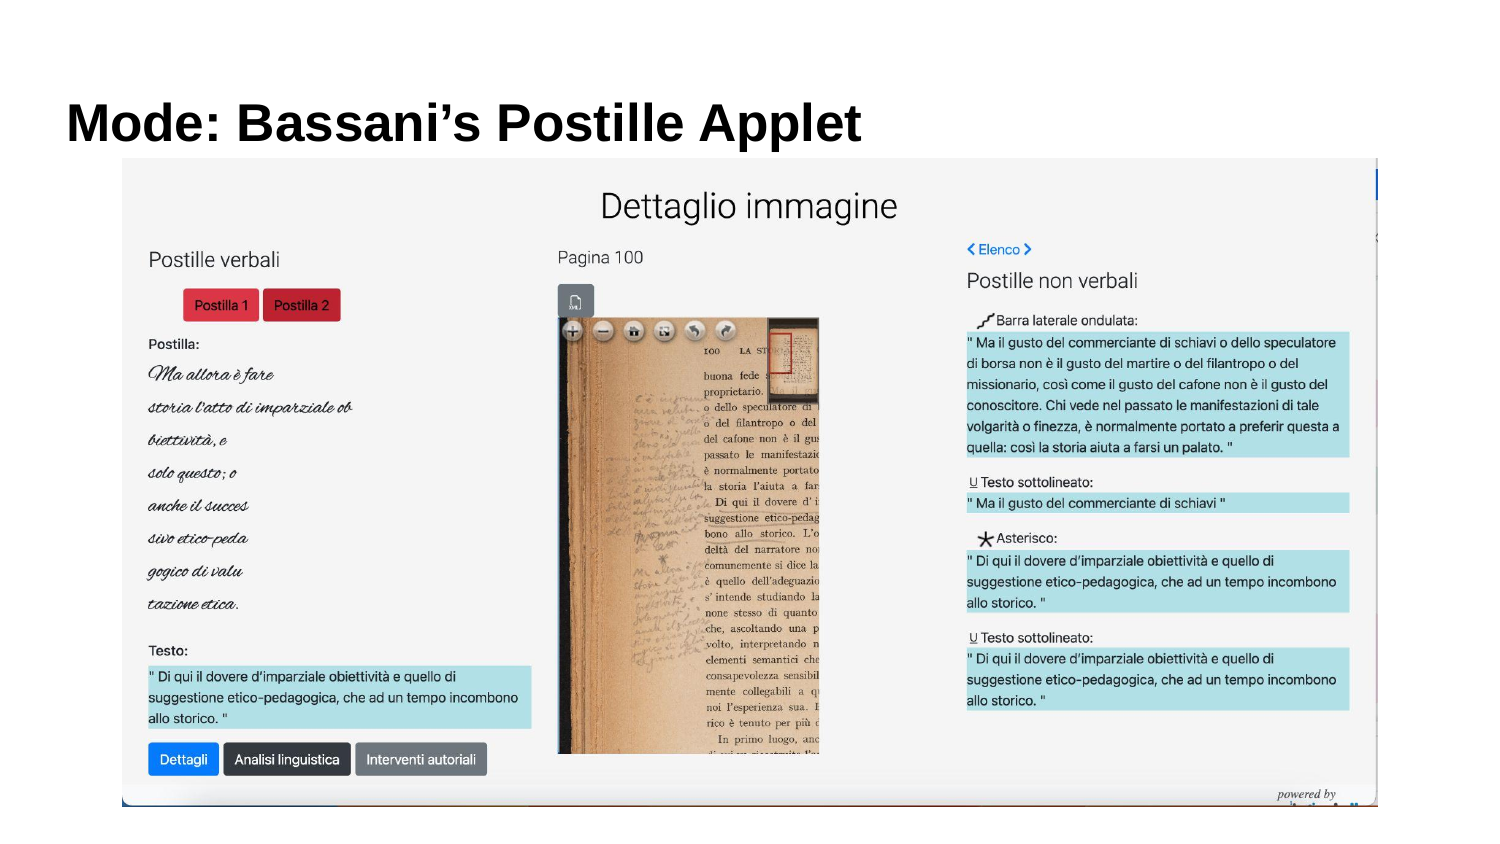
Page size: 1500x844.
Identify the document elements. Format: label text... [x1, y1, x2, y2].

title Mode: Bassani’s Postille Applet [51, 72, 1449, 167]
picture [121, 158, 1378, 807]
